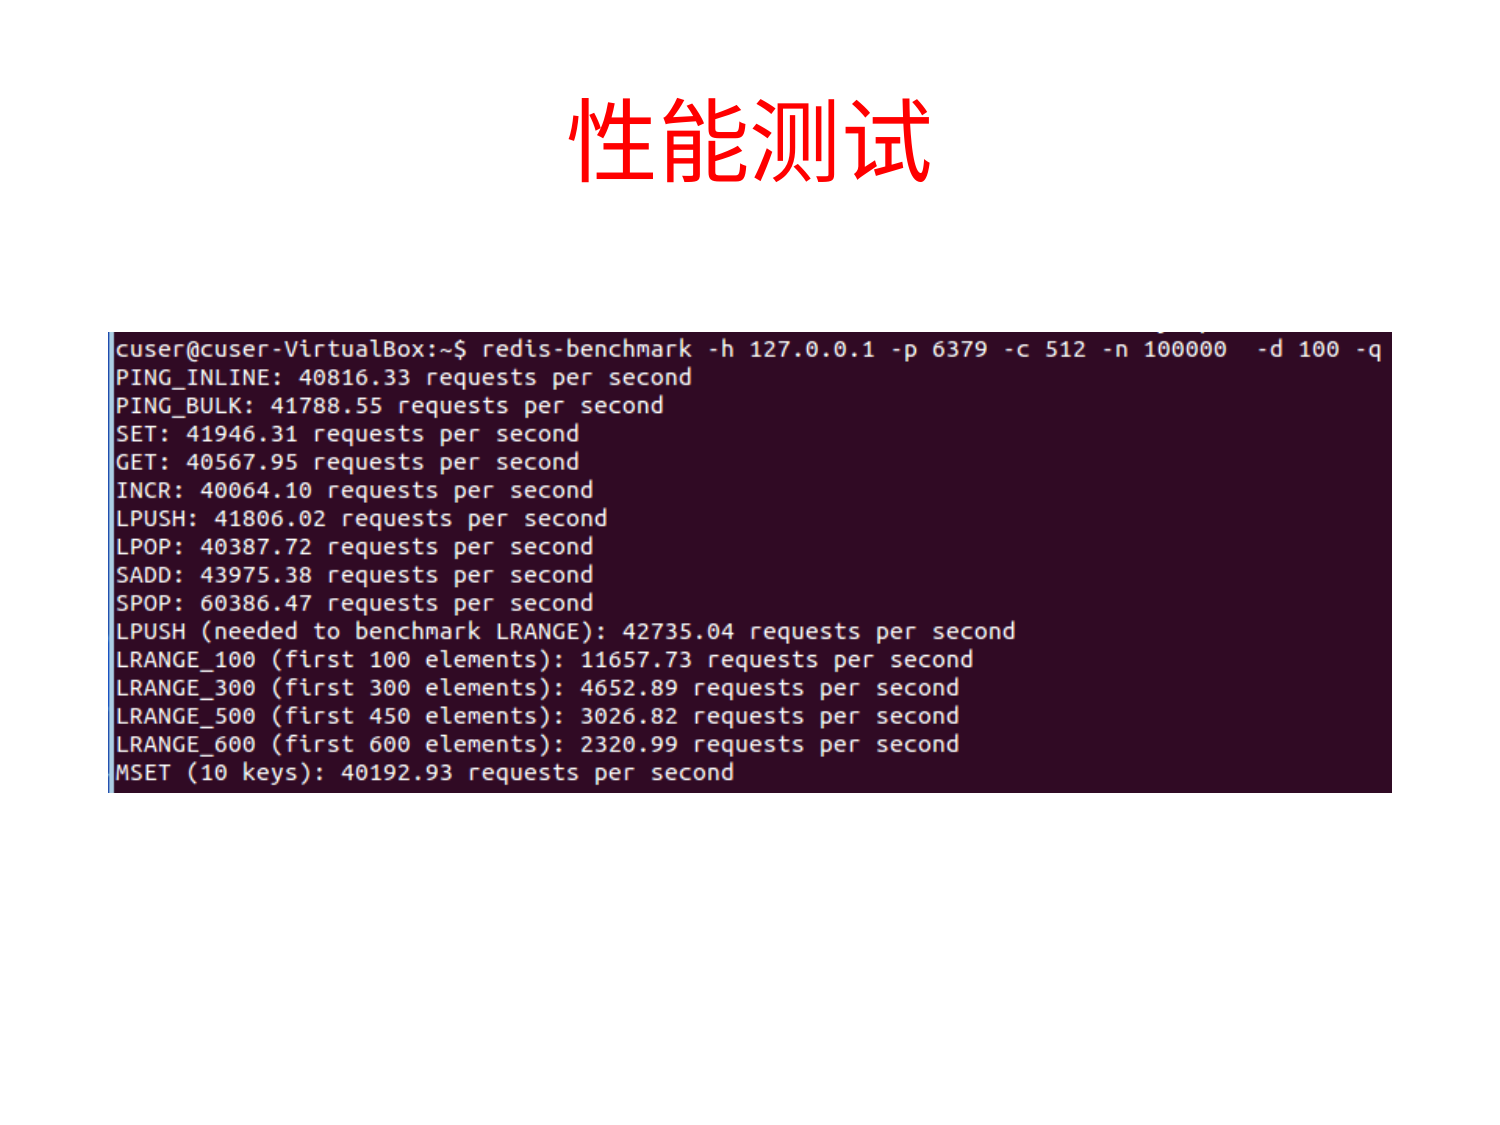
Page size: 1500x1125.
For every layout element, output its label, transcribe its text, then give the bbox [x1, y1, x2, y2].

title 性能测试 [75, 45, 1425, 233]
picture [108, 332, 1392, 793]
